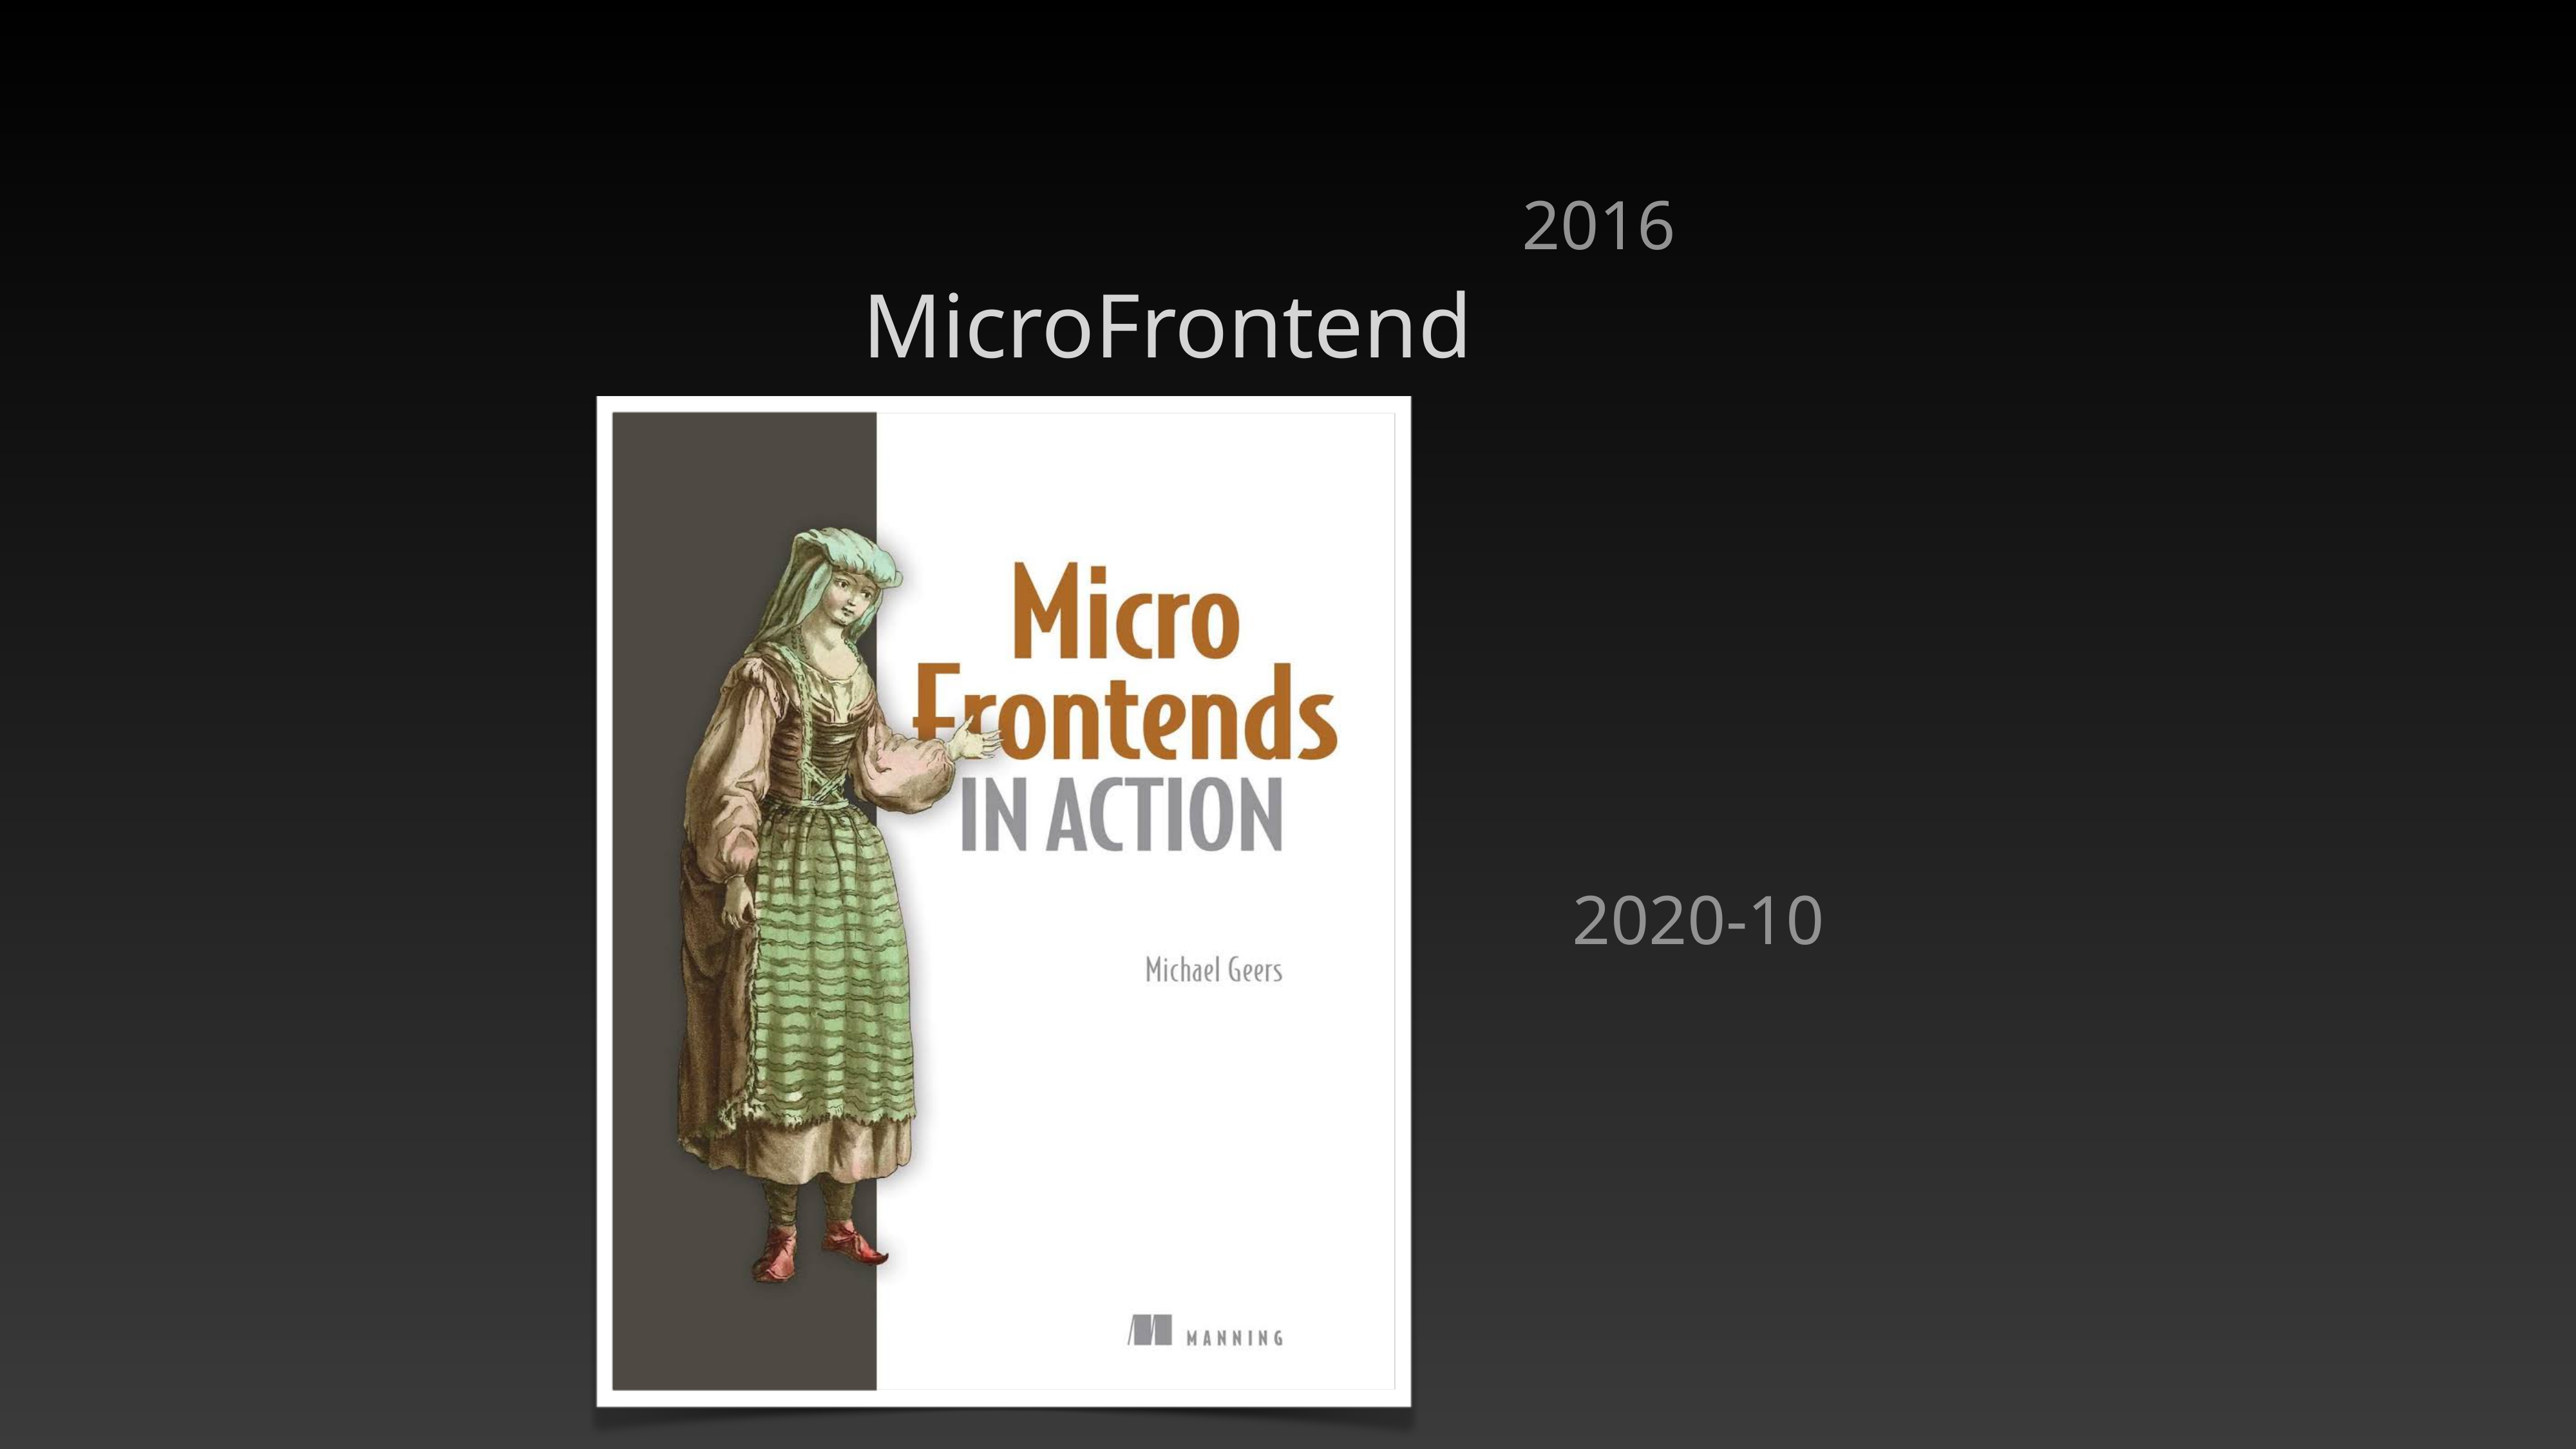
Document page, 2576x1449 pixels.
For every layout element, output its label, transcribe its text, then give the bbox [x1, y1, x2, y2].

text_box 2016 [1517, 177, 1682, 269]
text_box 2020-10 [1567, 872, 1830, 963]
subtitle MicroFrontend [857, 158, 1490, 724]
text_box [589, 396, 1421, 1439]
